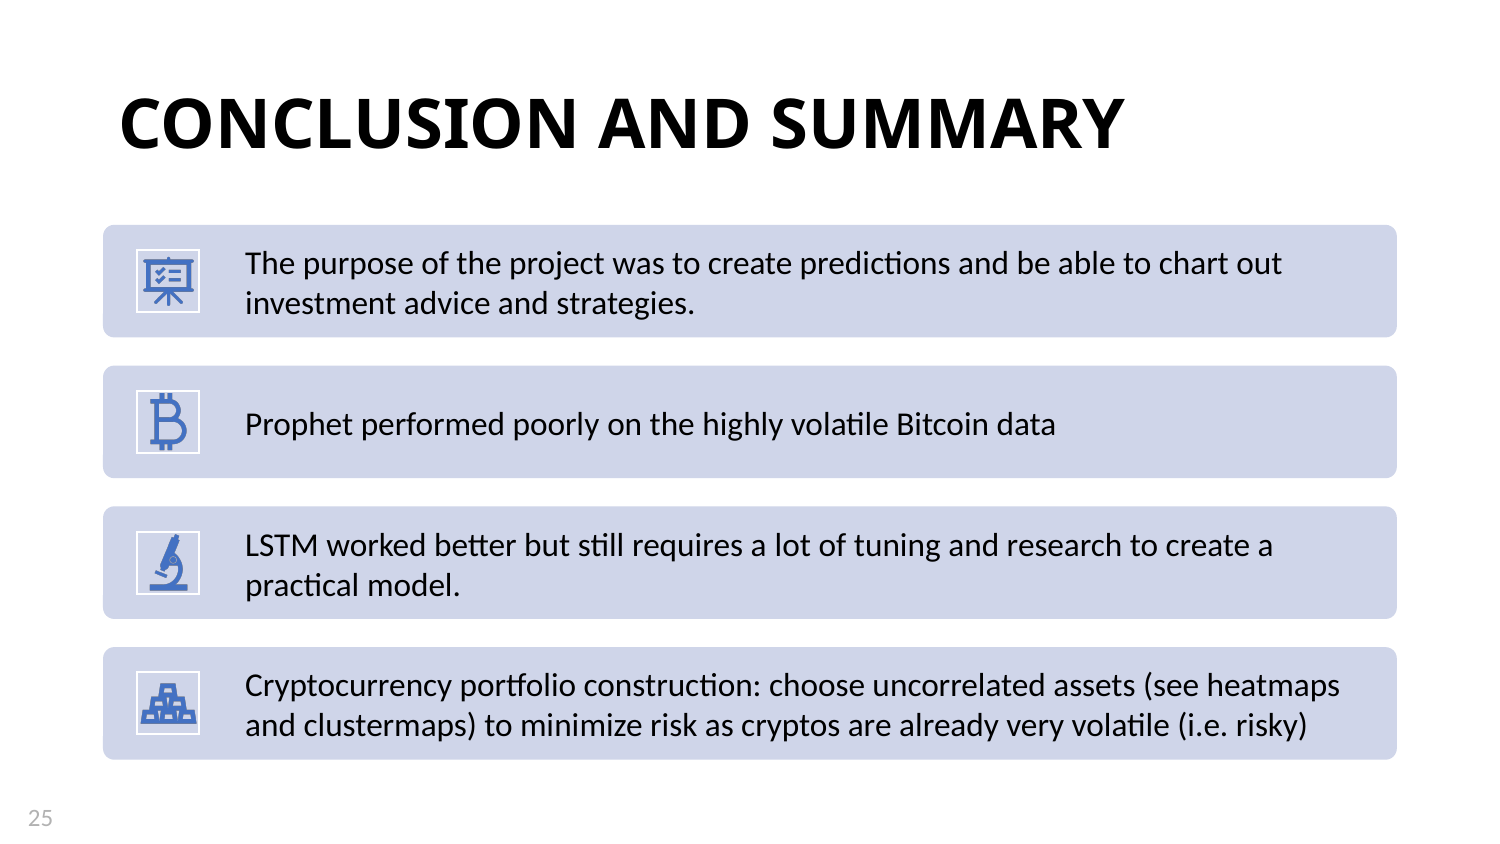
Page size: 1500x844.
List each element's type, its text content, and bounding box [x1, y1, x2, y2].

title Conclusion and Summary [103, 44, 1397, 208]
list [103, 224, 1397, 760]
slide_number 25 [12, 793, 351, 839]
